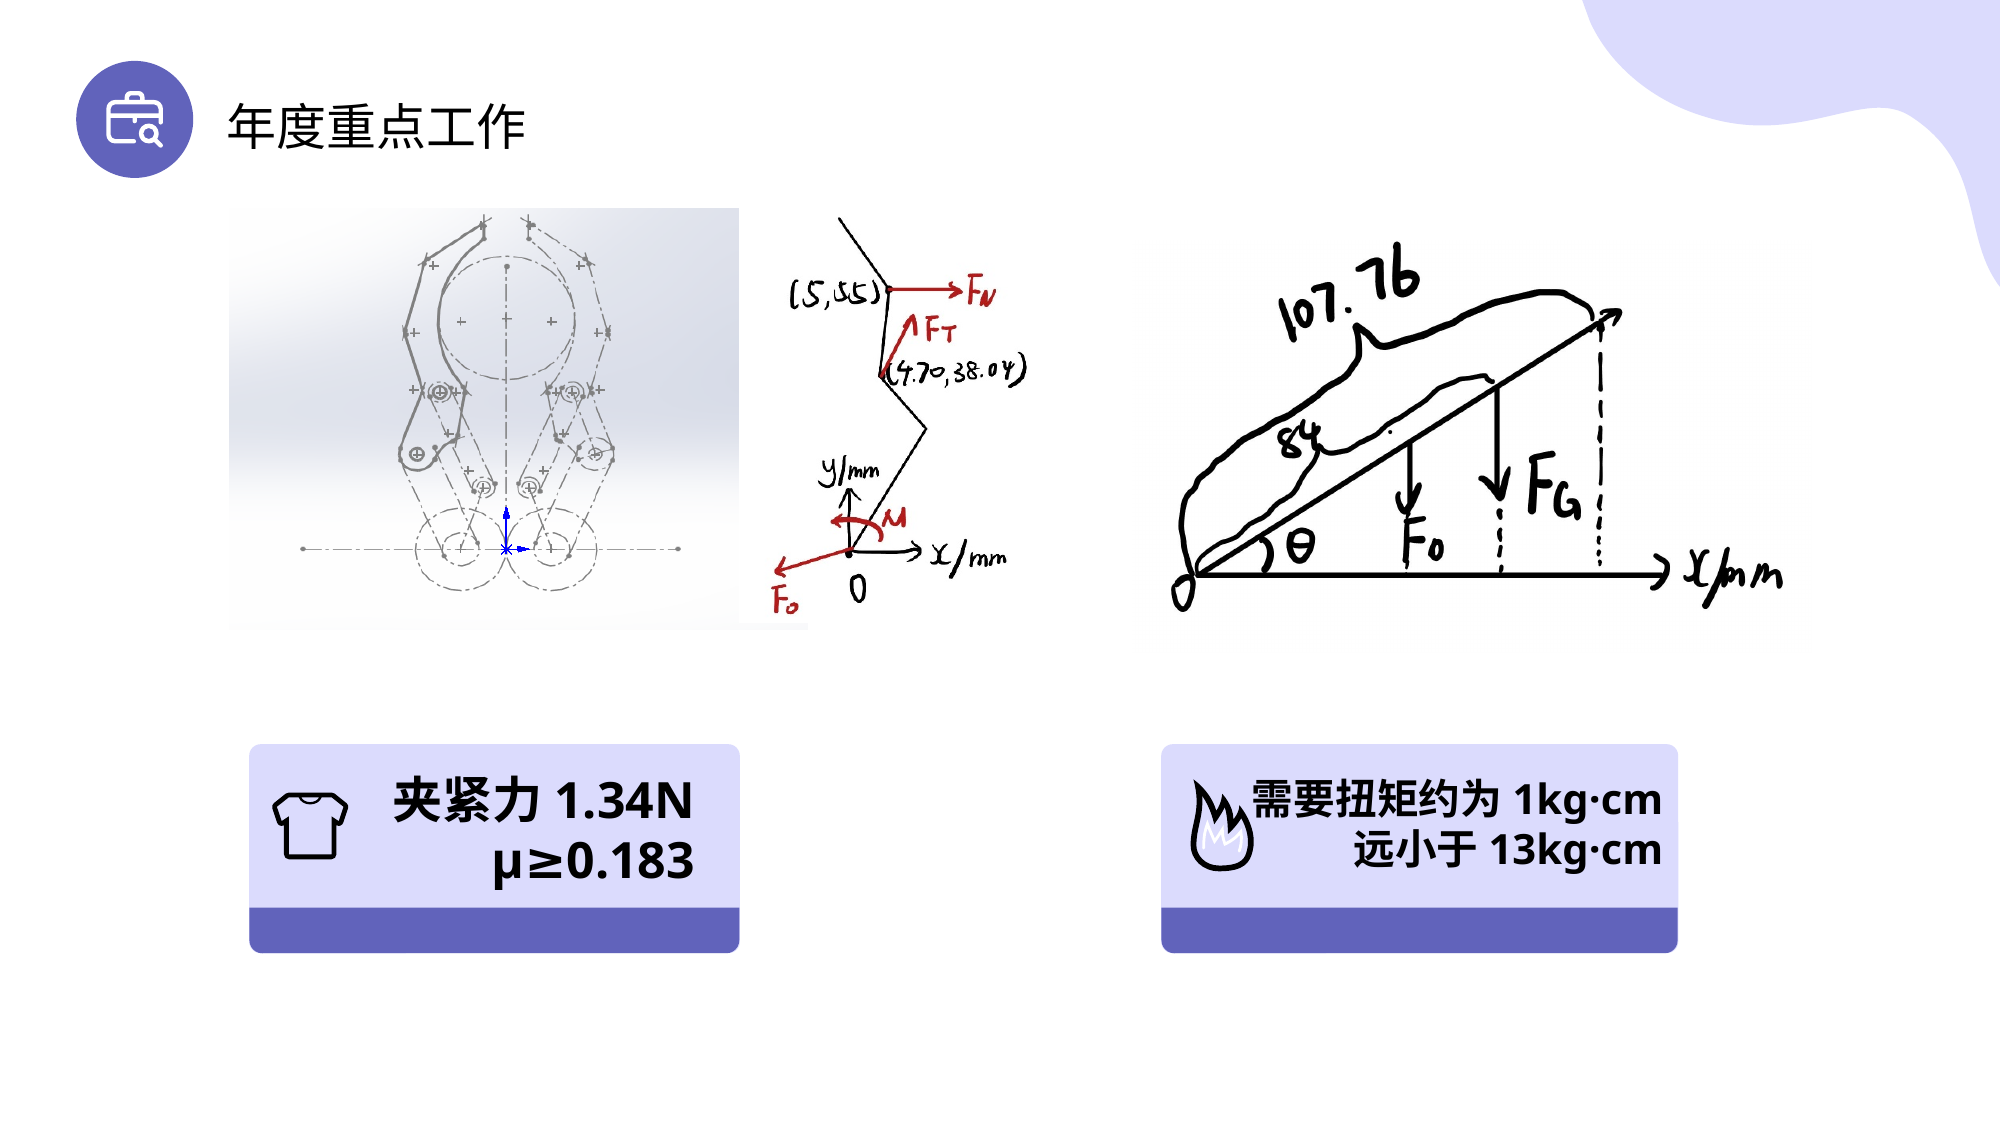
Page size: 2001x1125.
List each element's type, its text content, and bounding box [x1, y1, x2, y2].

picture [1132, 240, 1812, 653]
text_box [1582, 0, 2000, 287]
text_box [249, 744, 740, 954]
picture [229, 204, 1052, 630]
text_box 年度重点工作 [211, 88, 588, 163]
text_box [76, 60, 194, 178]
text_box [1161, 744, 1680, 954]
